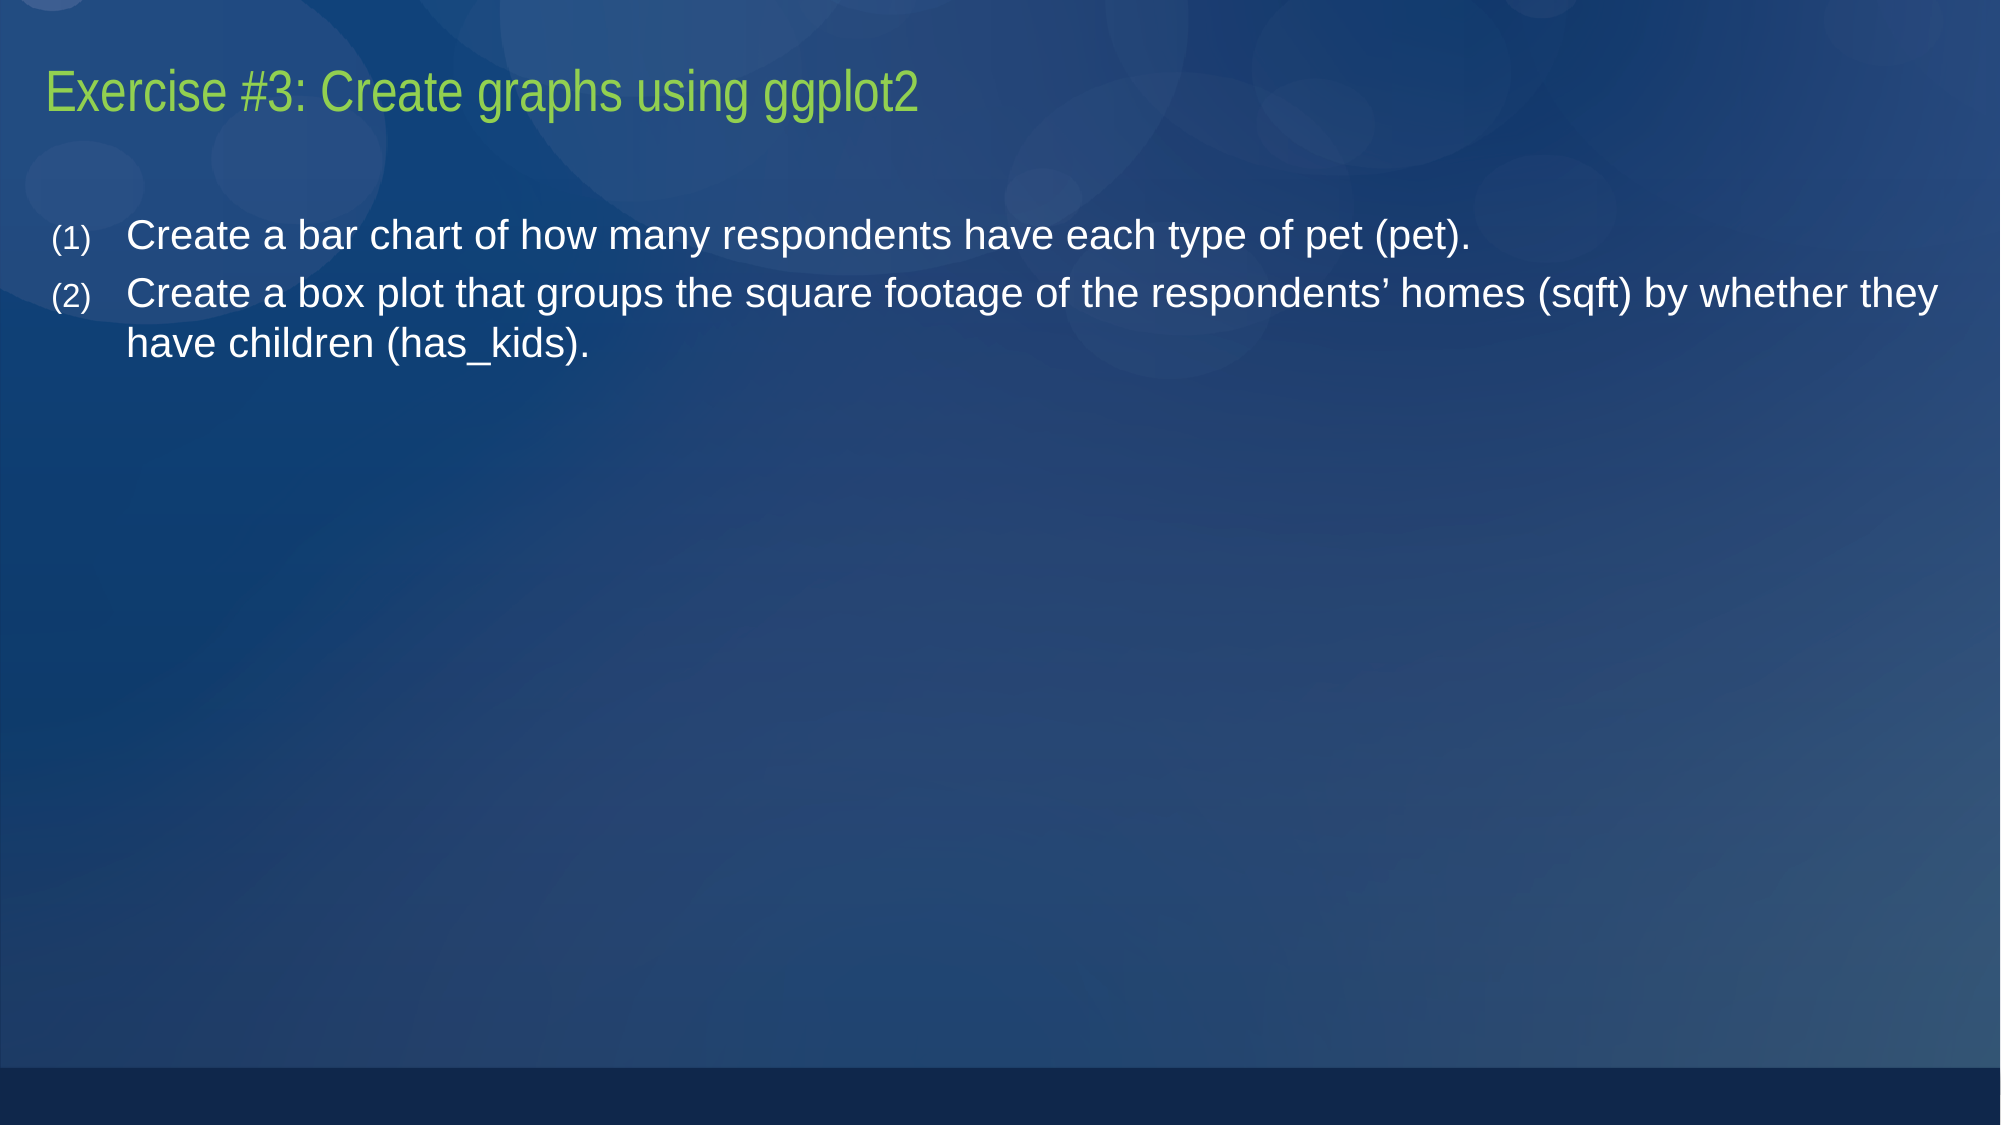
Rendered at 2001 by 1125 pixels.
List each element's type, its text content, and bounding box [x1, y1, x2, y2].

picture [0, 0, 2000, 1067]
list Create a bar chart of how many respondents have each type of pet (pet). Create a box plot that groups the square footage of the respondents’ homes (sqft) by whether they have children (has_kids). [29, 199, 1965, 977]
title Exercise #3: Create graphs using ggplot2 [29, 29, 1965, 156]
